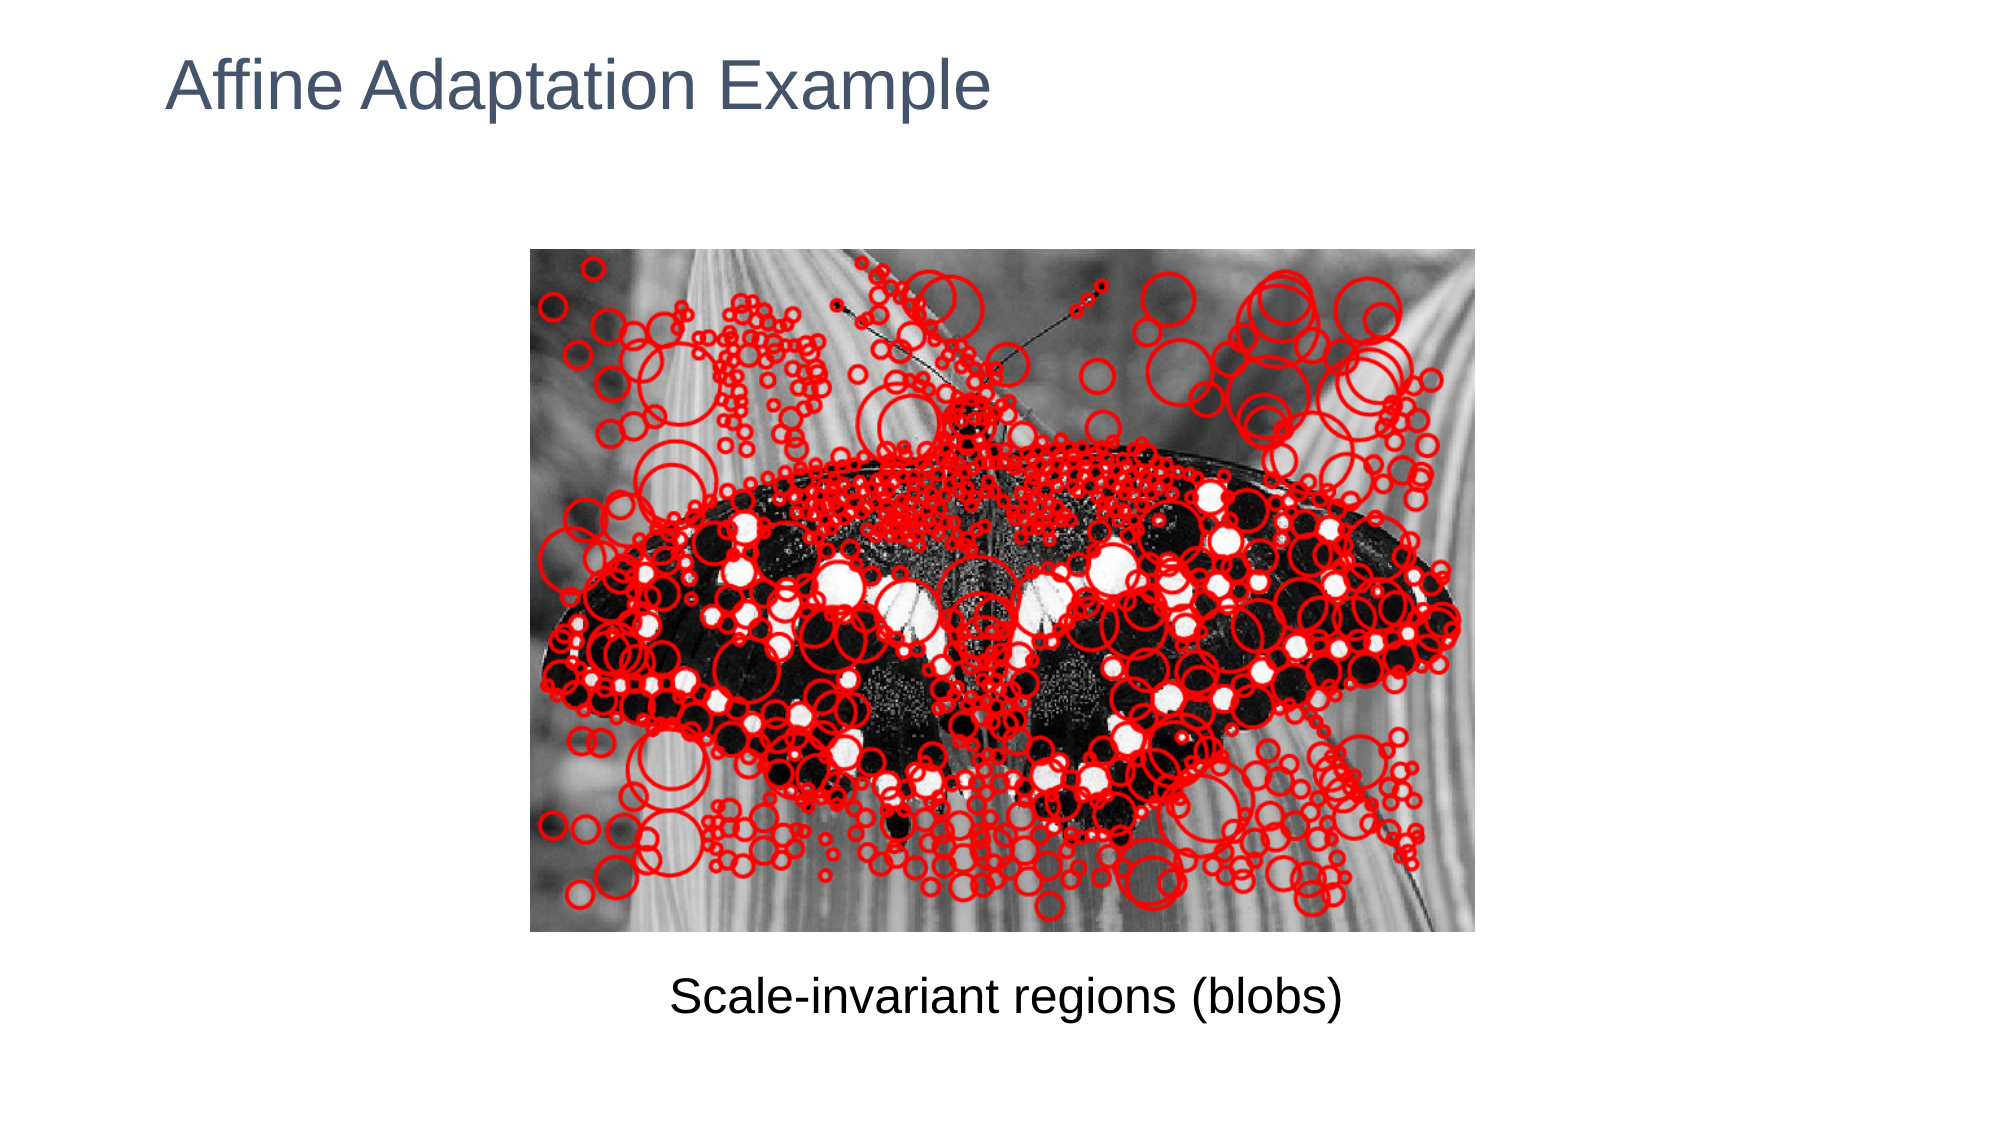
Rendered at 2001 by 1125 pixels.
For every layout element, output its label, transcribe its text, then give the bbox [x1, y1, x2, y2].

picture [530, 249, 1476, 932]
text_box Scale-invariant regions (blobs) [654, 956, 1359, 1032]
title Affine Adaptation Example [149, 12, 1851, 151]
